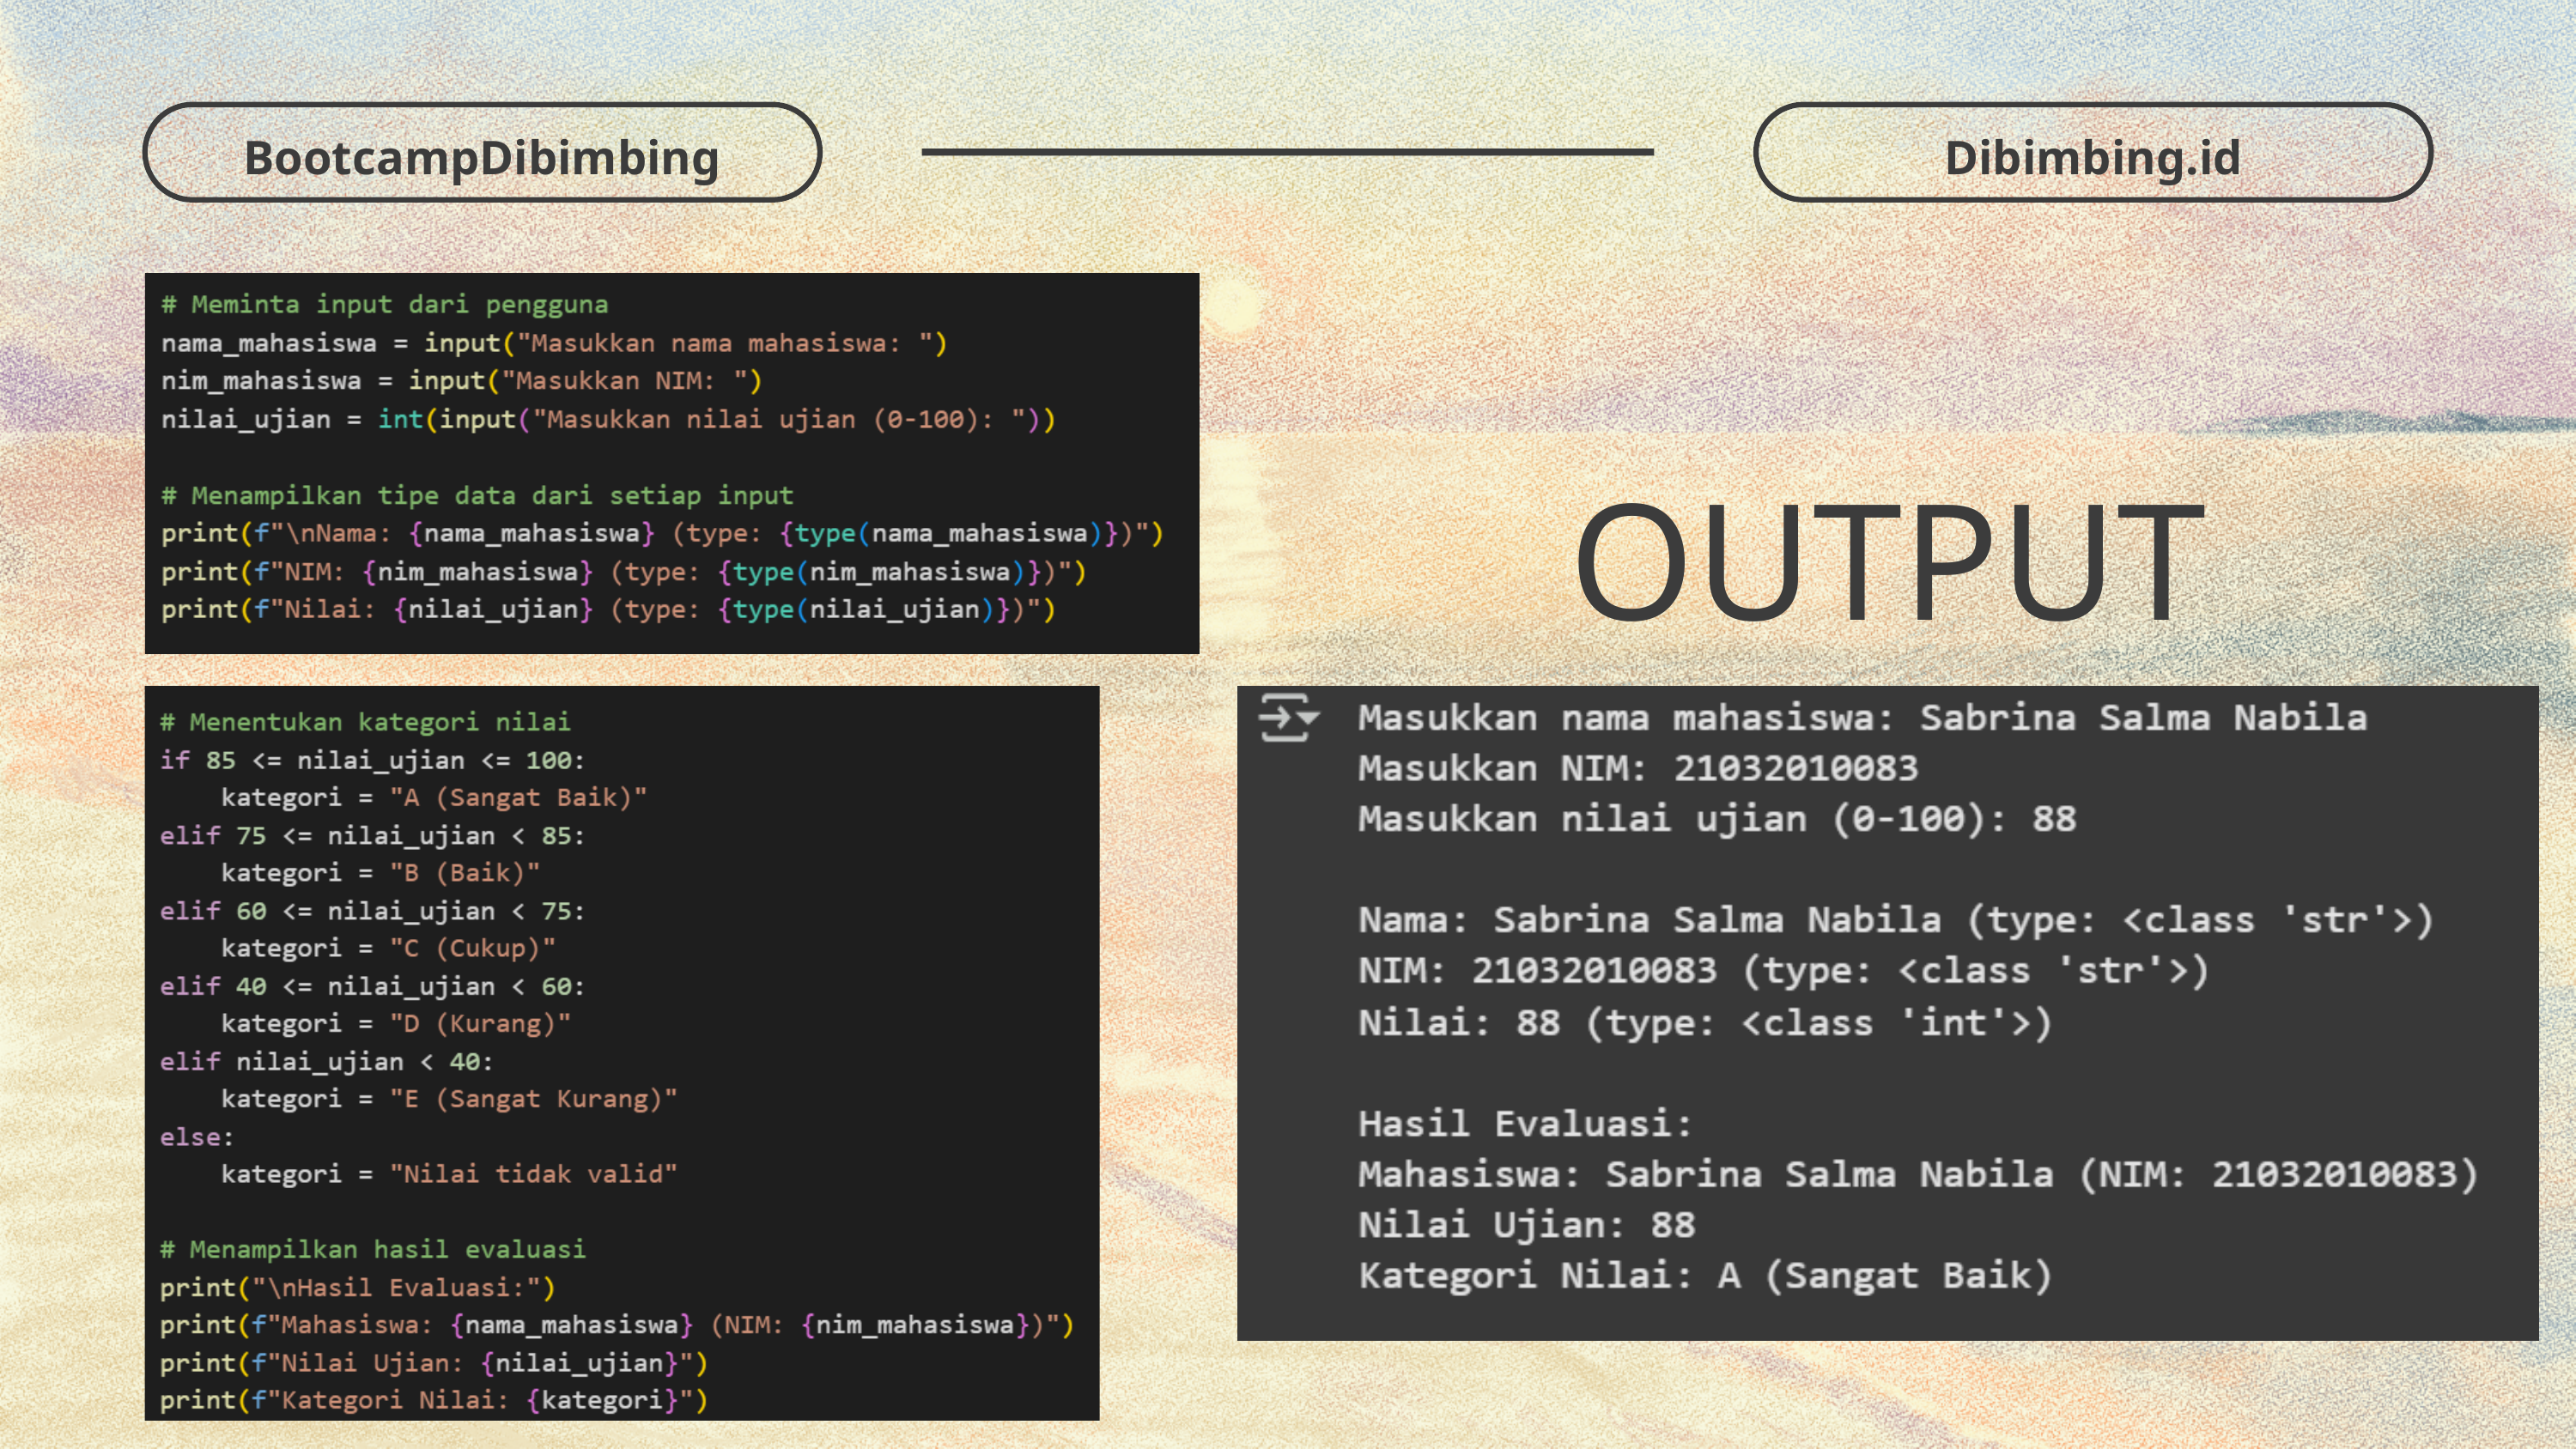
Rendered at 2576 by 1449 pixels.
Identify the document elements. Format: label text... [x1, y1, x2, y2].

text_box [1237, 686, 2539, 1341]
text_box [144, 273, 1200, 654]
text_box [0, 0, 2576, 1449]
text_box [144, 104, 2432, 201]
text_box [144, 686, 1100, 1421]
text_box OUTPUT [1483, 459, 2293, 653]
